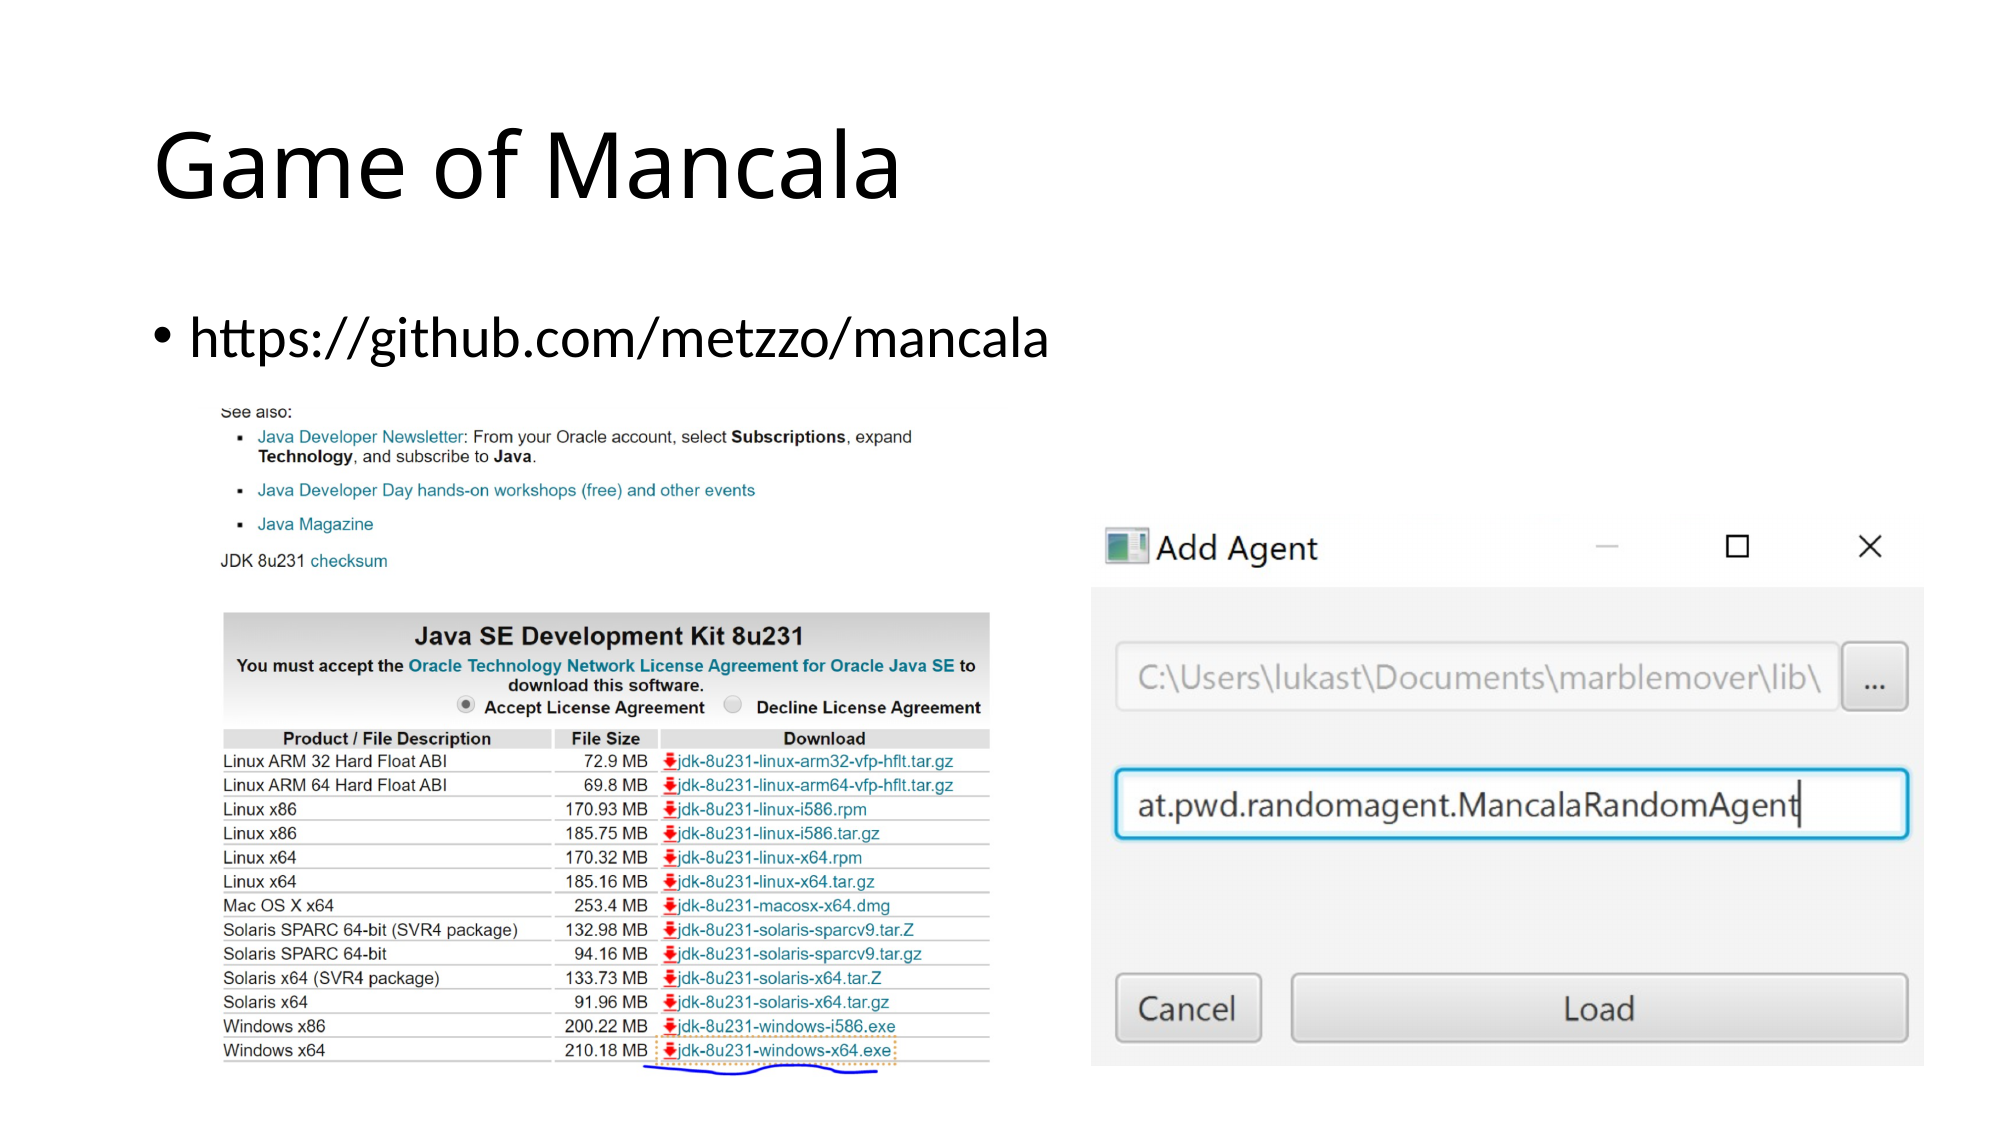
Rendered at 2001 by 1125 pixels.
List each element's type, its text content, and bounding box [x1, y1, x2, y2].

picture [198, 407, 1008, 1081]
picture [1091, 514, 1924, 1066]
title Game of Mancala [137, 59, 1863, 278]
list https://github.com/metzzo/mancala [137, 299, 1863, 1014]
